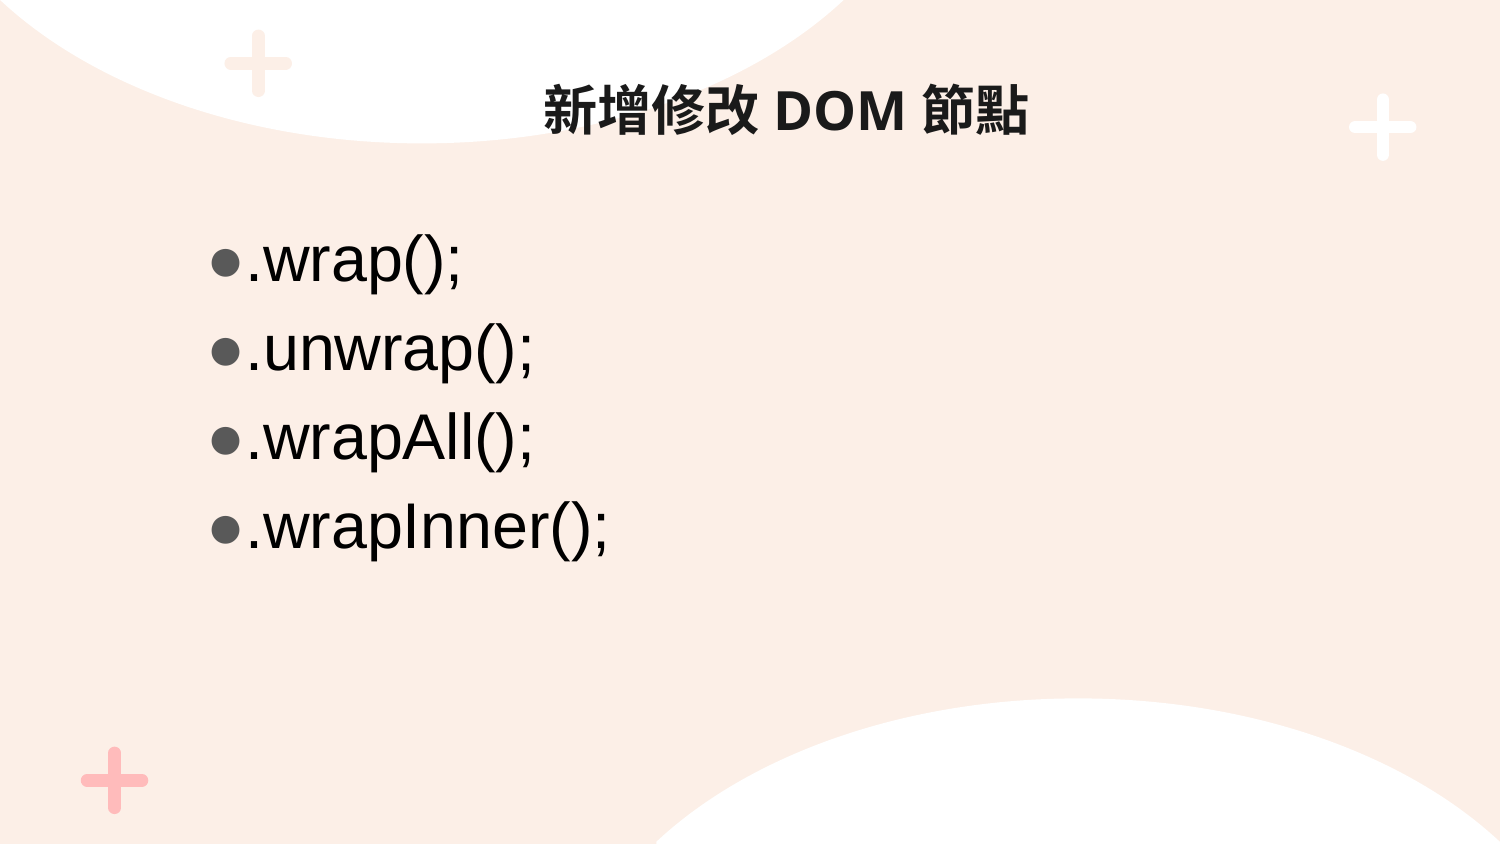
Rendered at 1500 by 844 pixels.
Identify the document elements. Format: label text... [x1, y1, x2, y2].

text_box ●.wrap(); ●.unwrap(); ●.wrapAll(); ●.wrapInner(); [191, 190, 1494, 822]
title 新增修改DOM節點 [115, 67, 1383, 163]
